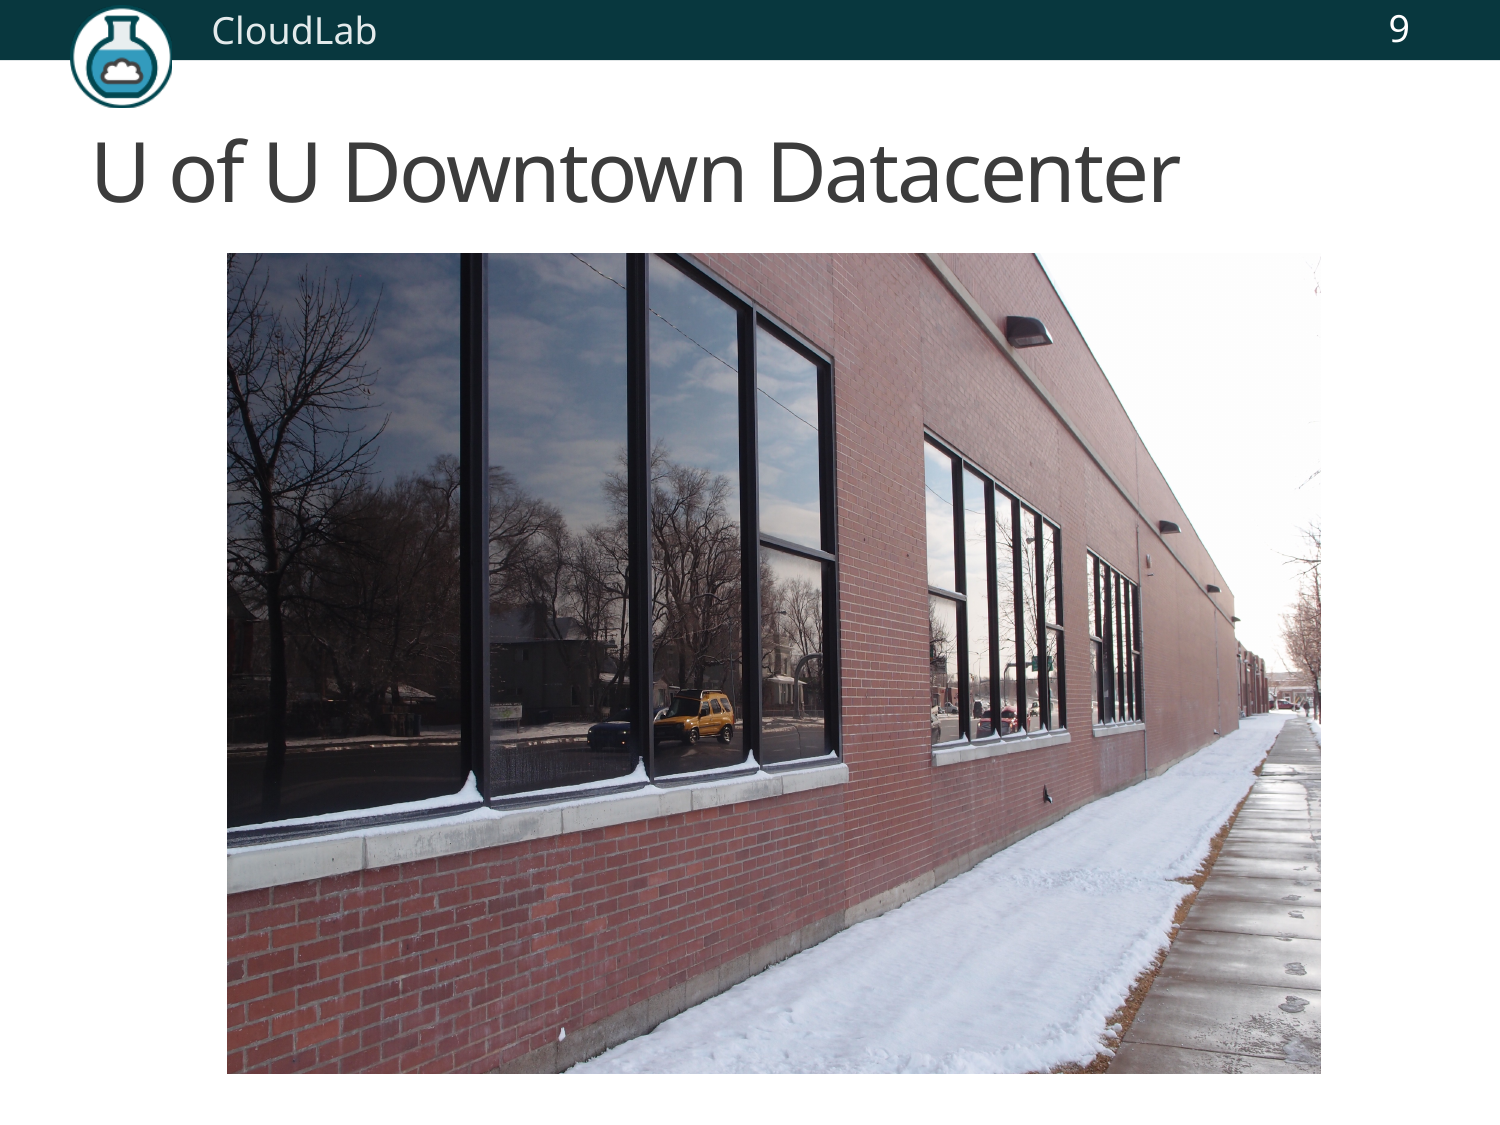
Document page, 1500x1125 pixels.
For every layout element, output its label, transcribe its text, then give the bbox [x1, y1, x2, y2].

slide_number 9 [1340, 0, 1425, 61]
picture [226, 253, 1321, 1074]
title U of U Downtown Datacenter [75, 87, 1425, 250]
